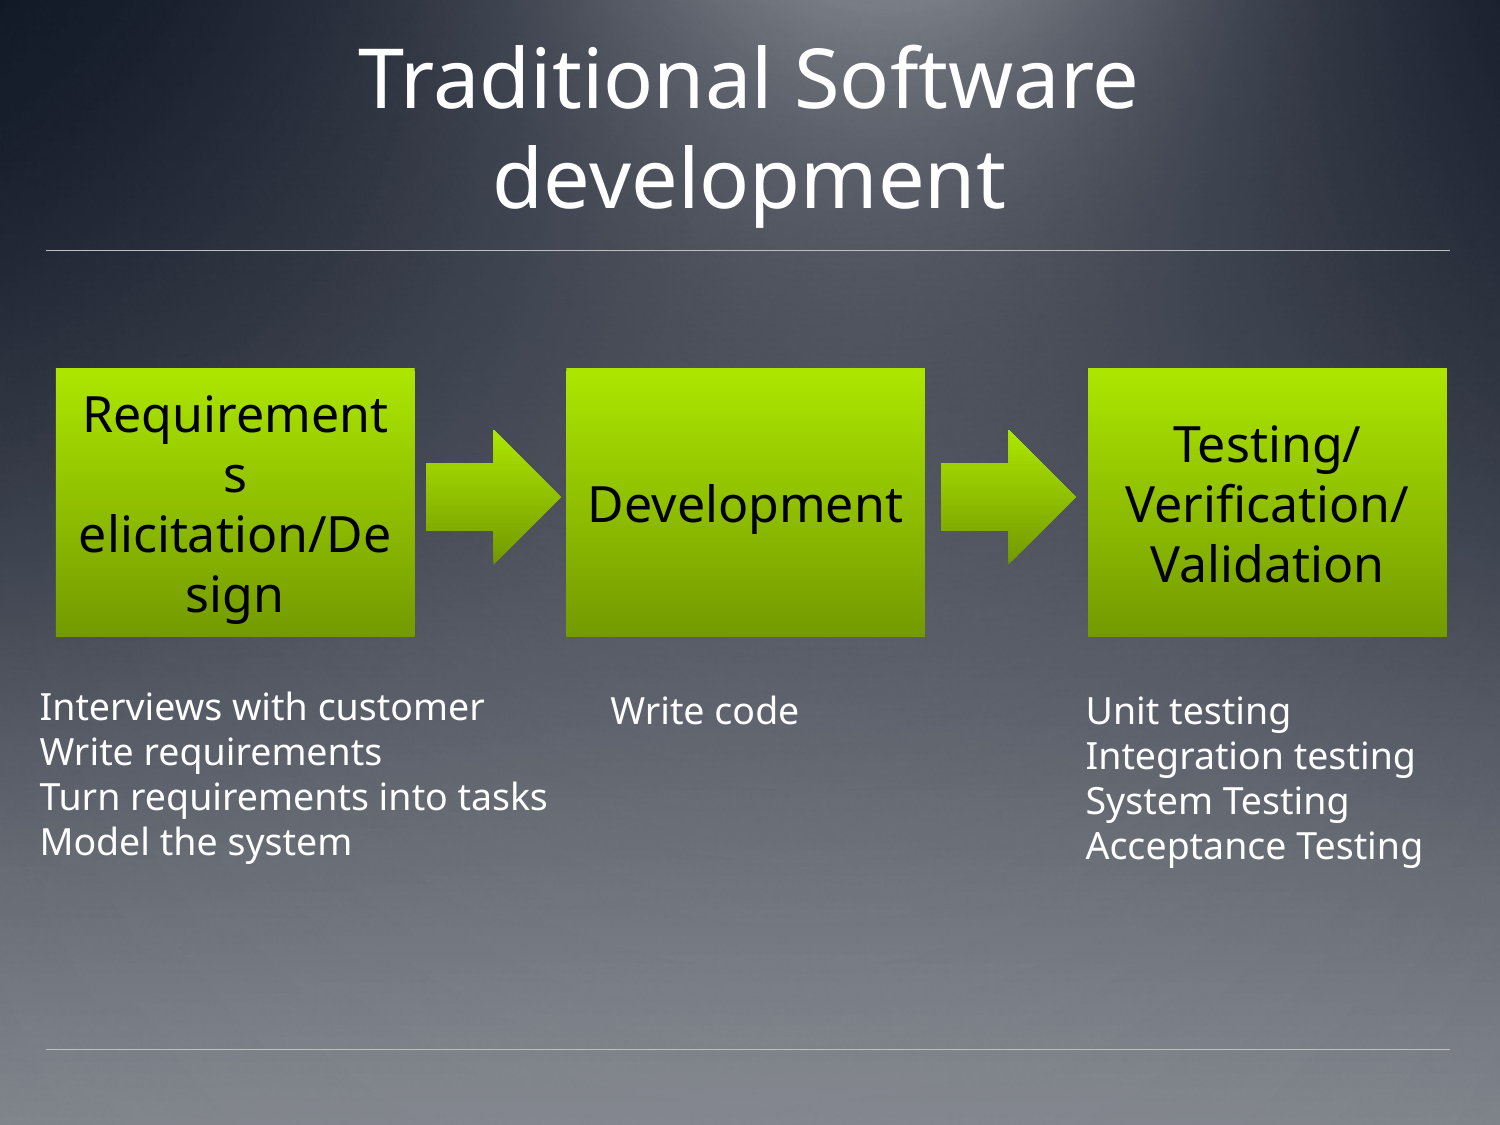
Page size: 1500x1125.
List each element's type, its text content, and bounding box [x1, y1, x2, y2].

text_box Requirements elicitation/Design [53, 366, 417, 639]
text_box [938, 427, 1079, 567]
text_box Write code [595, 679, 815, 740]
text_box [423, 427, 564, 567]
text_box Development [564, 366, 928, 639]
text_box Interviews with customer Write requirements Turn requirements into tasks Model the system [24, 675, 564, 871]
title Traditional Software development [105, 17, 1394, 233]
text_box Testing/Verification/Validation [1086, 366, 1449, 639]
list [101, 262, 1394, 1024]
text_box Unit testing Integration testing System Testing Acceptance Testing [1070, 679, 1439, 875]
